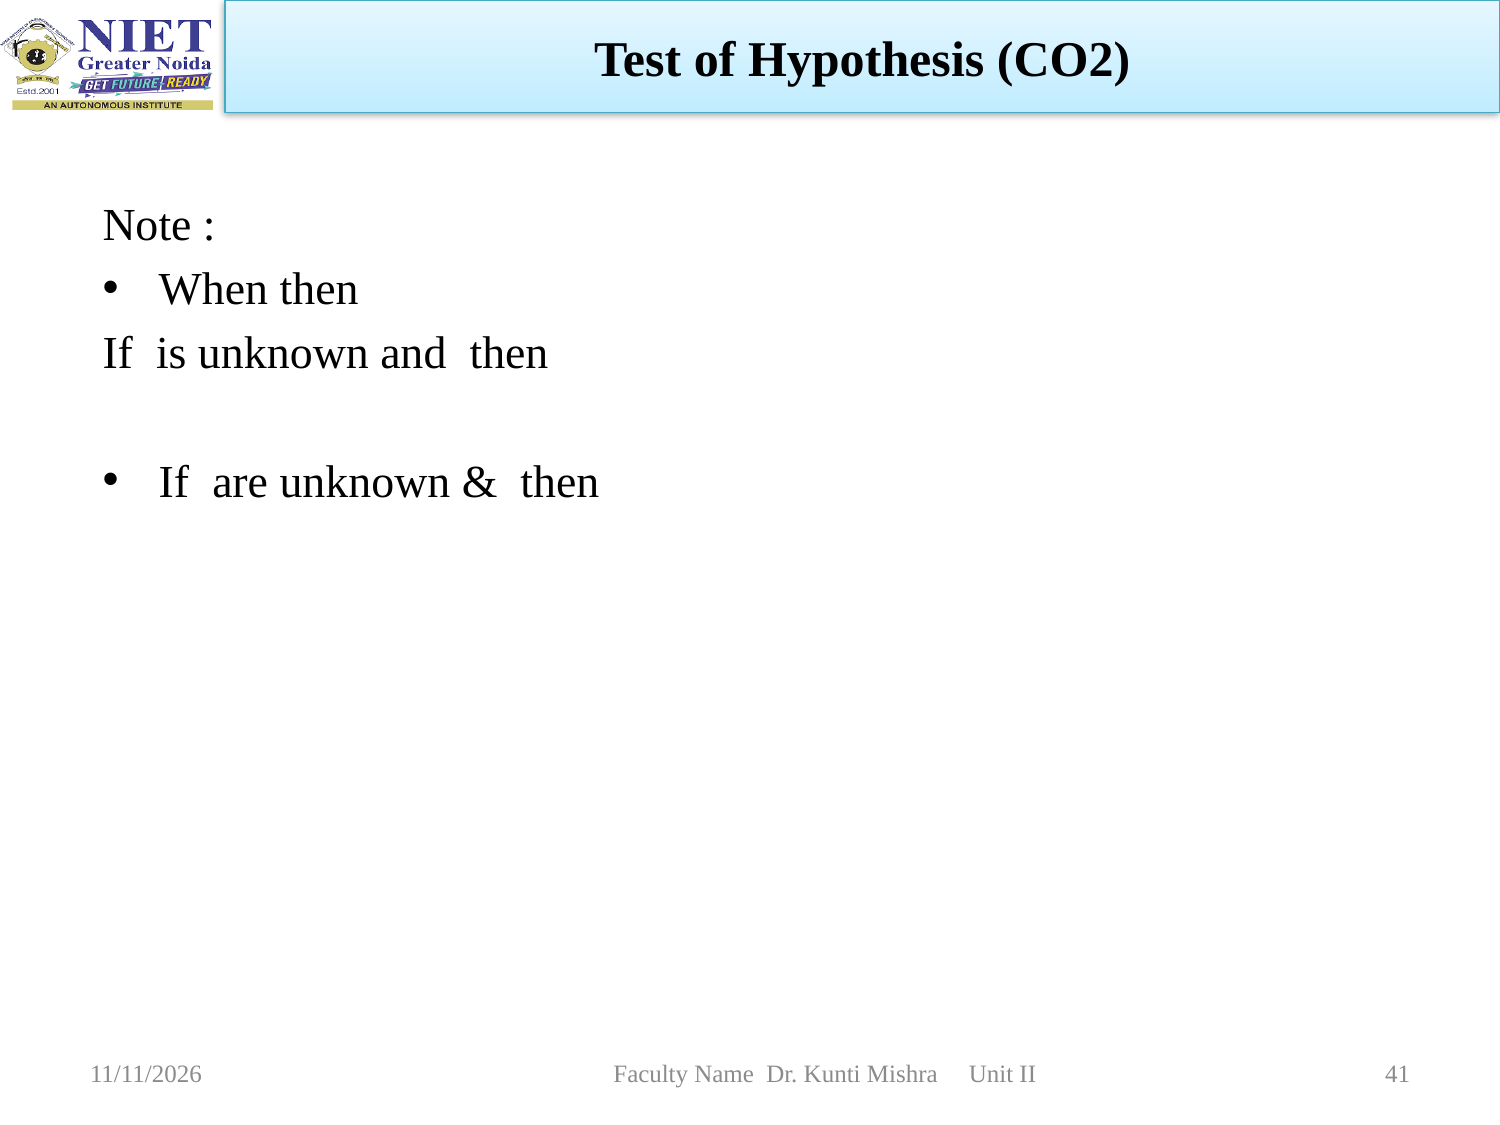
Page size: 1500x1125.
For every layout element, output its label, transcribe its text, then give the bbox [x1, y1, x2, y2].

footer Faculty Name Dr. Kunti Mishra Unit II [412, 1042, 1074, 1103]
picture [0, 18, 213, 110]
slide_number 41 [1074, 1042, 1425, 1103]
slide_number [75, 1042, 412, 1103]
text_box Test of Hypothesis (CO2) [224, 0, 1500, 113]
